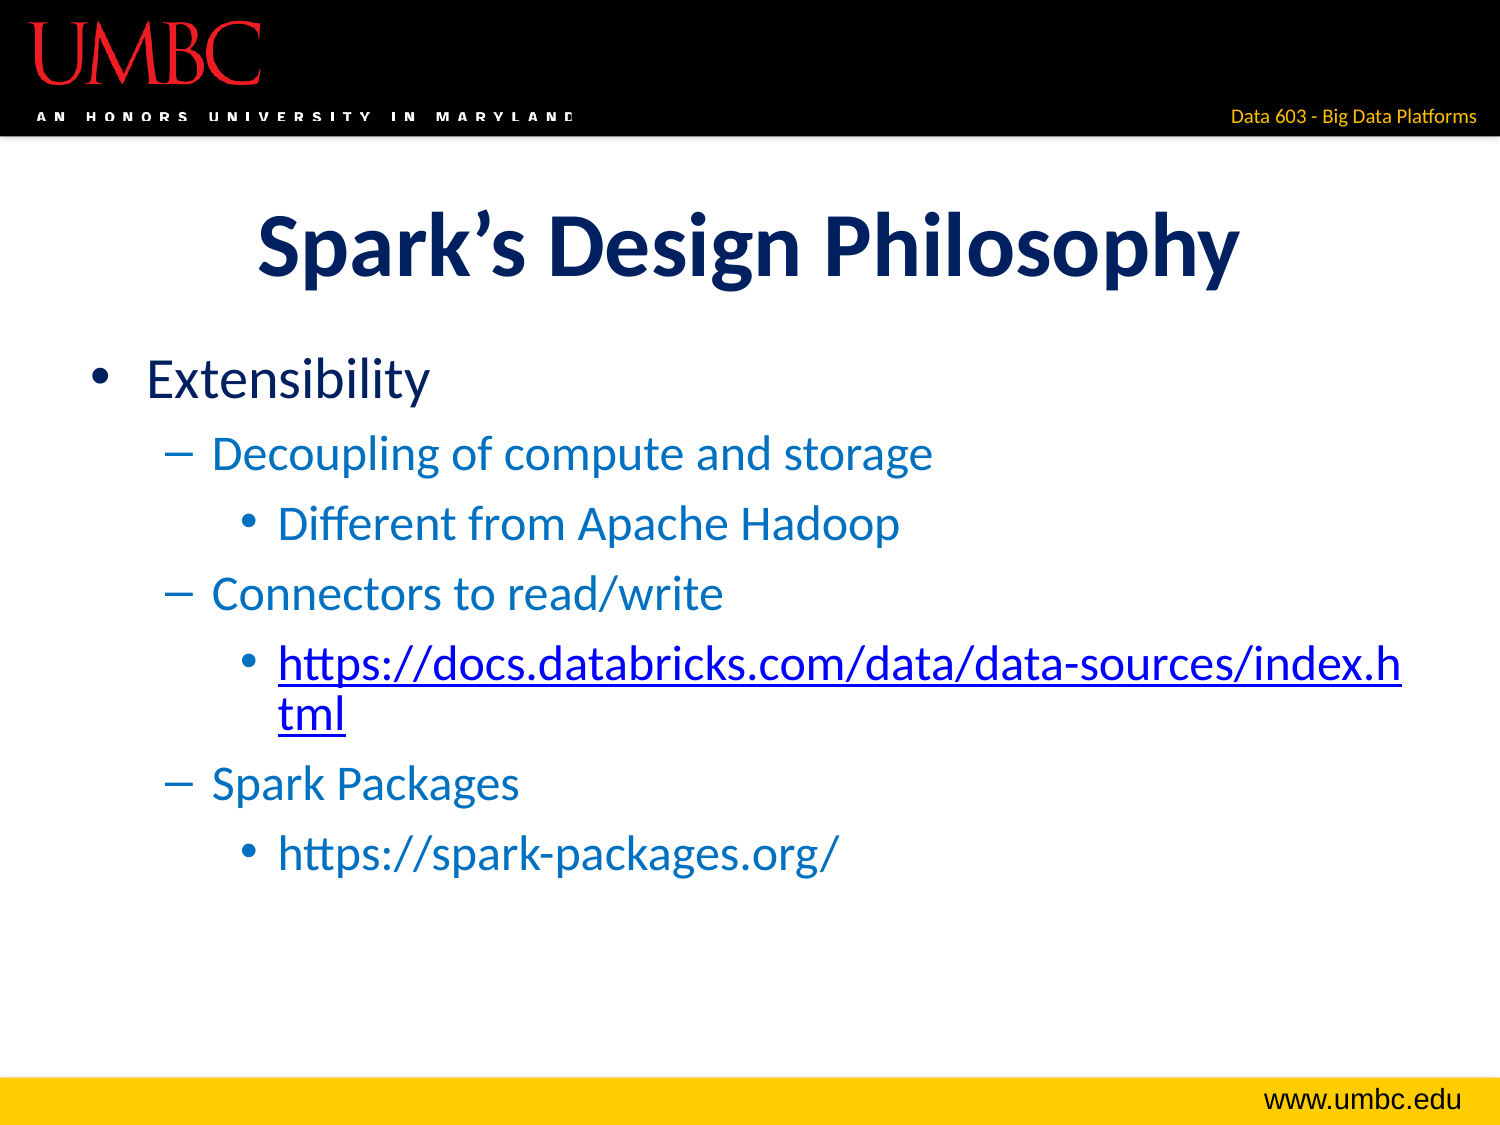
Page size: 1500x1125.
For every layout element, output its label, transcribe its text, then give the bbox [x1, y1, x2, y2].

list Extensibility Decoupling of compute and storage Different from Apache Hadoop Connectors to read/write https://docs.databricks.com/data/data-sources/index.html Spark Packages https://spark-packages.org/ [75, 333, 1425, 936]
title Spark’s Design Philosophy [75, 145, 1425, 333]
